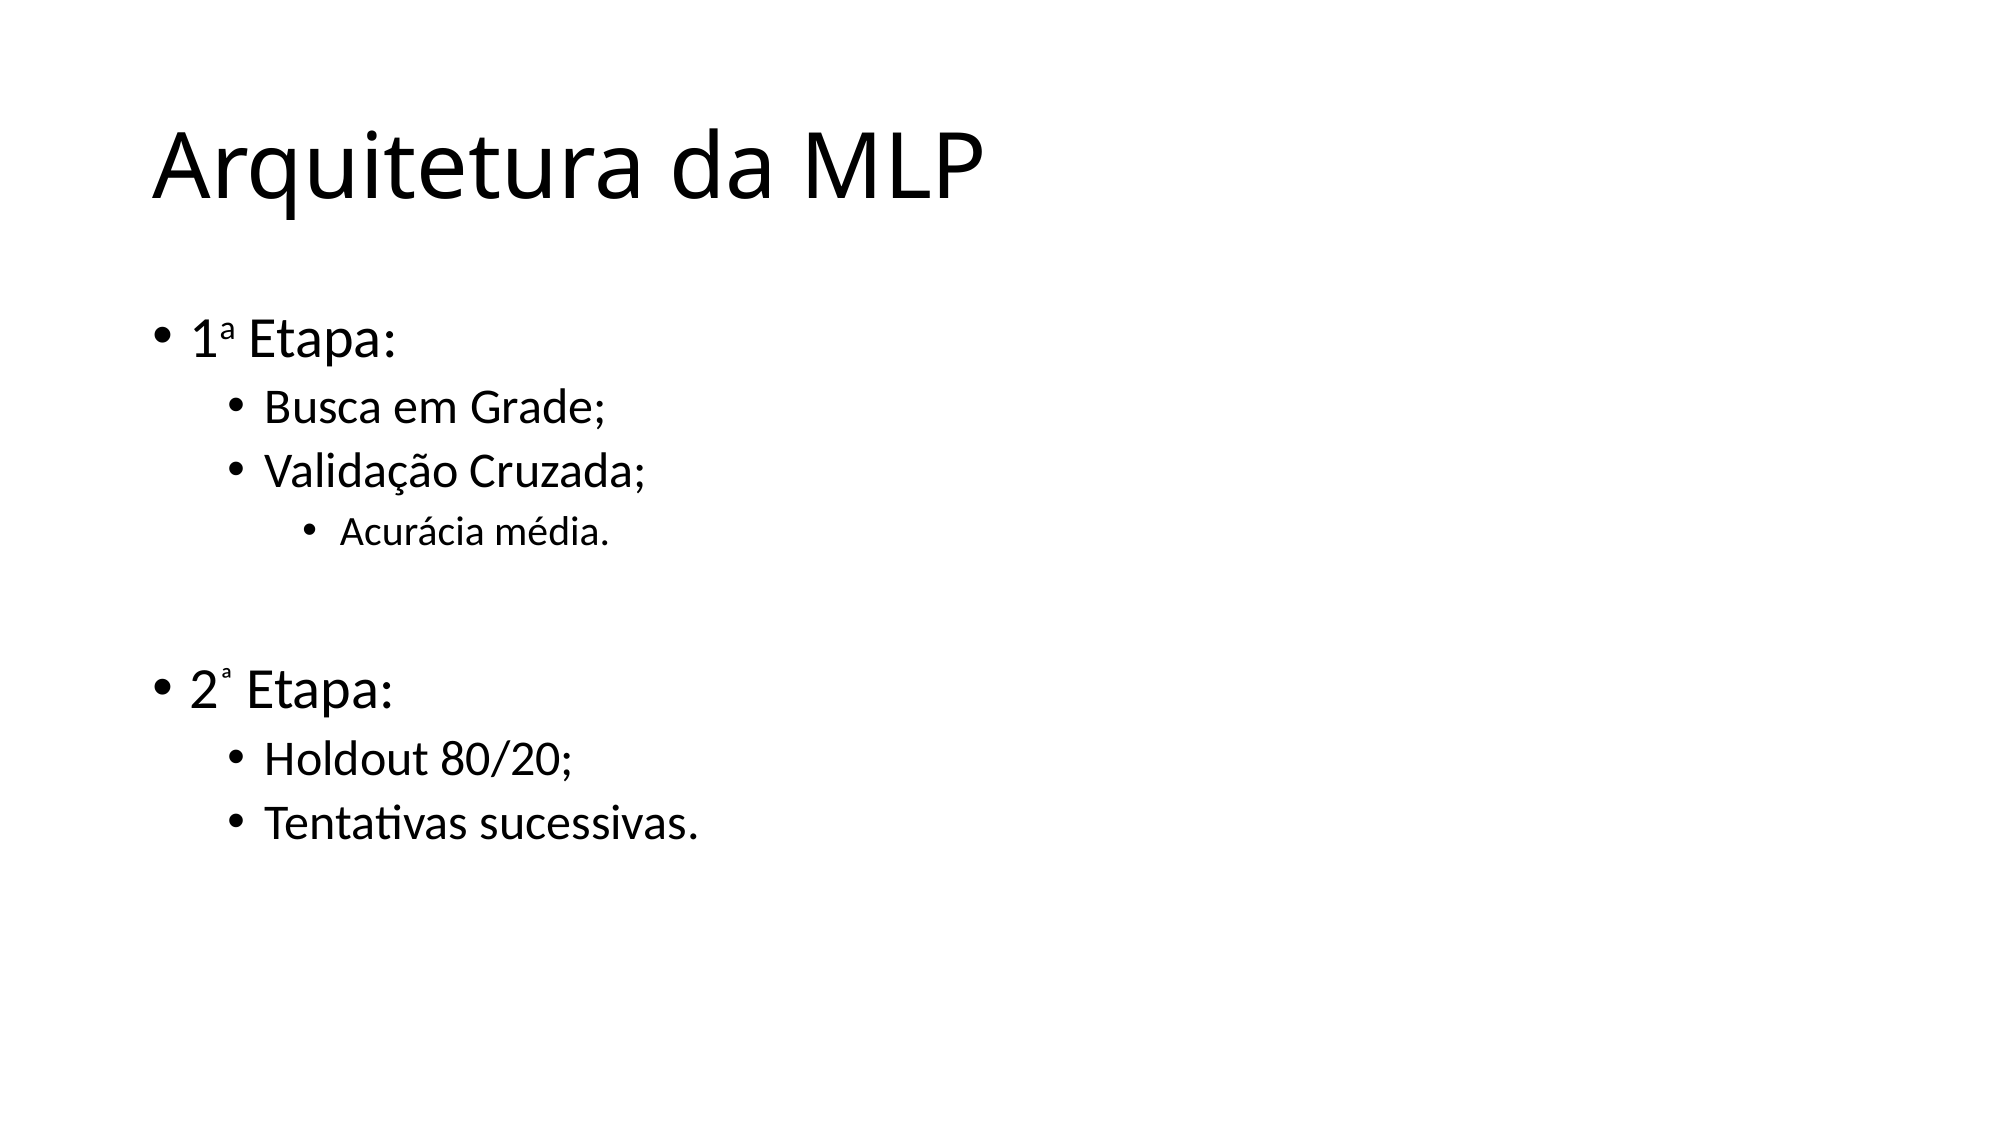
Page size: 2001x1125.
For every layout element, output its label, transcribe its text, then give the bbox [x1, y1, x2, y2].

title Arquitetura da MLP [137, 59, 1863, 278]
list 1a Etapa: Busca em Grade; Validação Cruzada; Acurácia média. 2ª Etapa: Holdout 80/20; Tentativas sucessivas. [137, 299, 1863, 1014]
